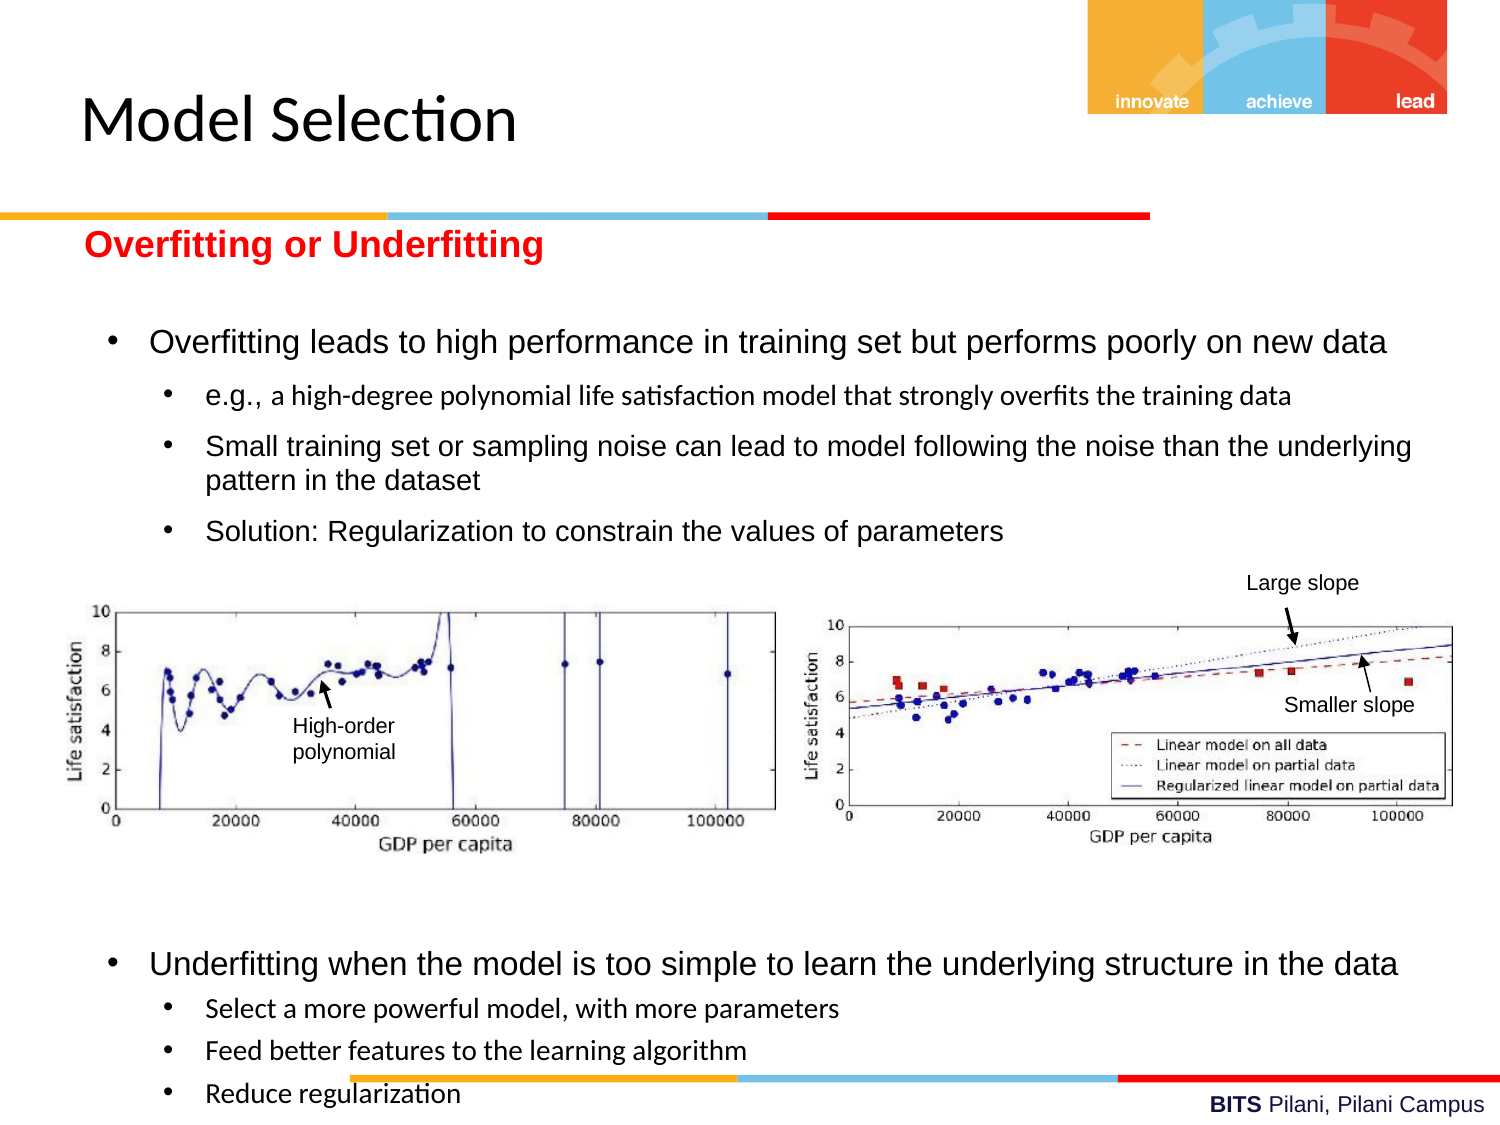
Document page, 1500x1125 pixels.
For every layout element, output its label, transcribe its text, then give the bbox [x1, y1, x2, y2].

list Overfitting leads to high performance in training set but performs poorly on new data e.g., a high-degree polynomial life satisfaction model that strongly overfits the training data Small training set or sampling noise can lead to model following the noise than the underlying pattern in the dataset Solution: Regularization to constrain the values of parameters Underfitting when the model is too simple to learn the underlying structure in the data Select a more powerful model, with more parameters Feed better features to the learning algorithm Reduce regularization [90, 313, 1441, 606]
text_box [320, 679, 331, 709]
list Overfitting leads to high performance in training set but performs poorly on new data e.g., a high-degree polynomial life satisfaction model that strongly overfits the training data Small training set or sampling noise can lead to model following the noise than the underlying pattern in the dataset Solution: Regularization to constrain the values of parameters Underfitting when the model is too simple to learn the underlying structure in the data Select a more powerful model, with more parameters Feed better features to the learning algorithm Reduce regularization [90, 860, 1441, 1056]
title Model Selection [64, 45, 1069, 185]
text_box Large slope [1231, 560, 1375, 602]
picture [56, 593, 1474, 862]
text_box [1360, 654, 1371, 693]
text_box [1285, 607, 1296, 646]
list Overfitting or Underfitting [64, 212, 1443, 286]
picture [1087, 0, 1448, 114]
